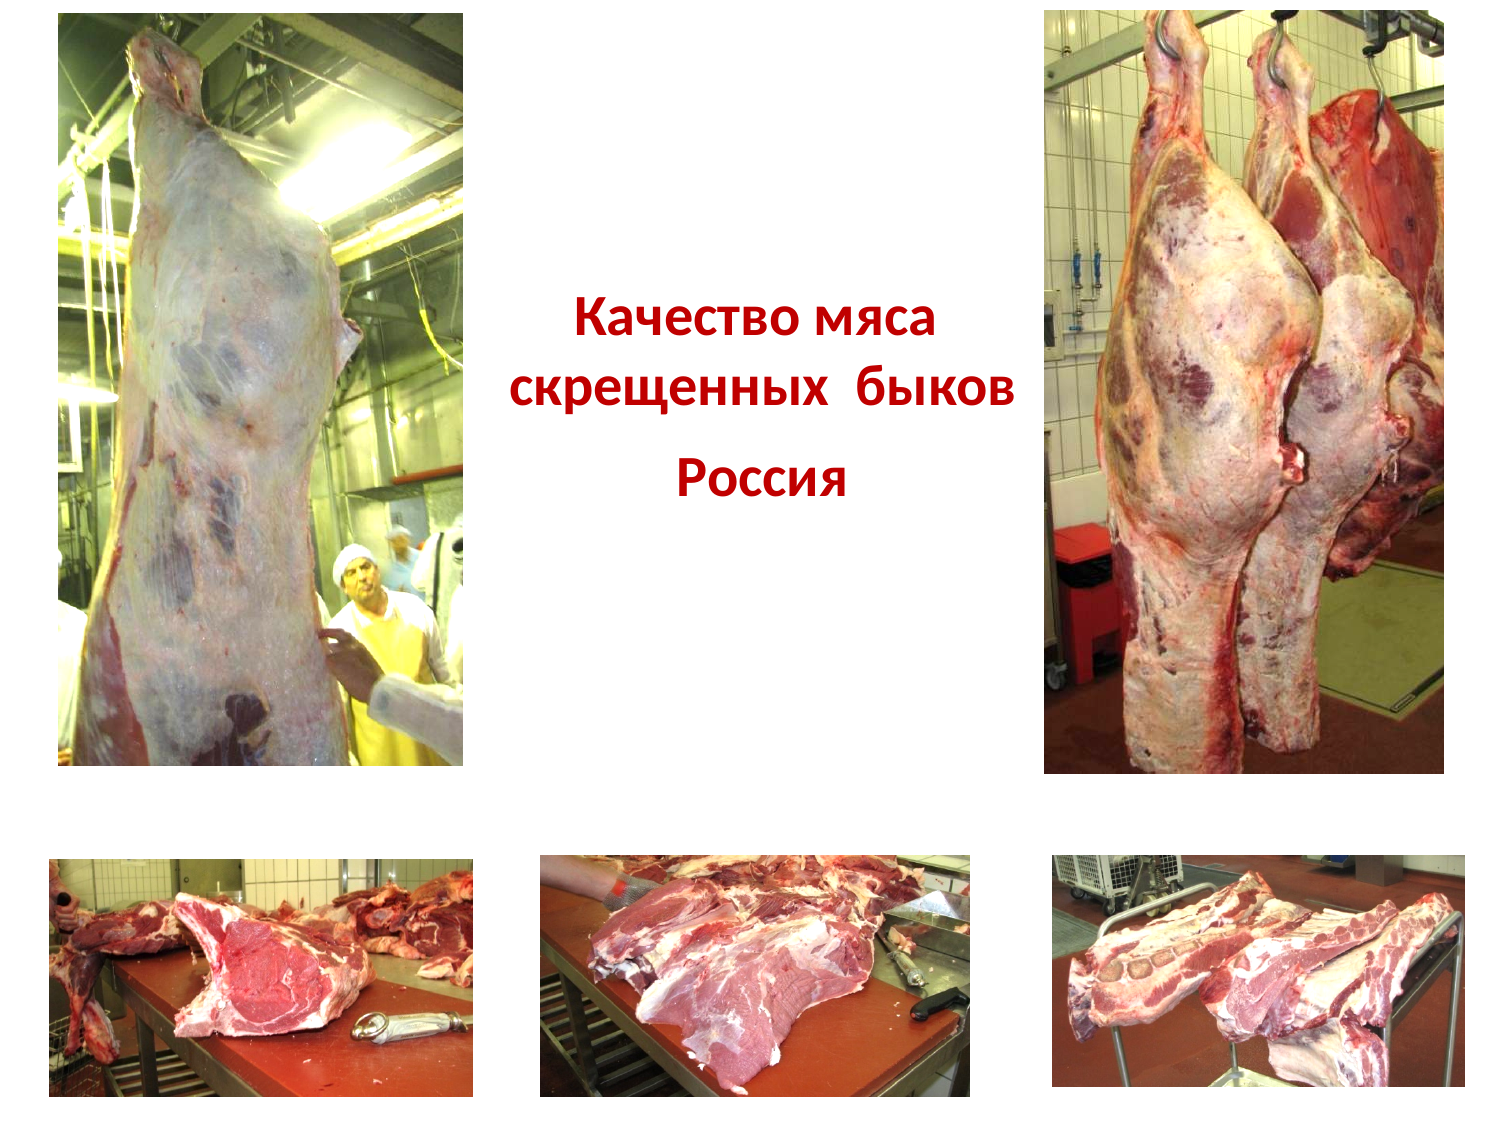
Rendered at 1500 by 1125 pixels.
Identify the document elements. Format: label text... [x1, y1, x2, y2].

picture [540, 855, 970, 1097]
text_box Качество мяса скрещенных быков Россия [492, 269, 1033, 483]
picture [49, 859, 473, 1097]
picture [1043, 10, 1444, 774]
picture [1051, 855, 1466, 1087]
picture [58, 13, 463, 766]
